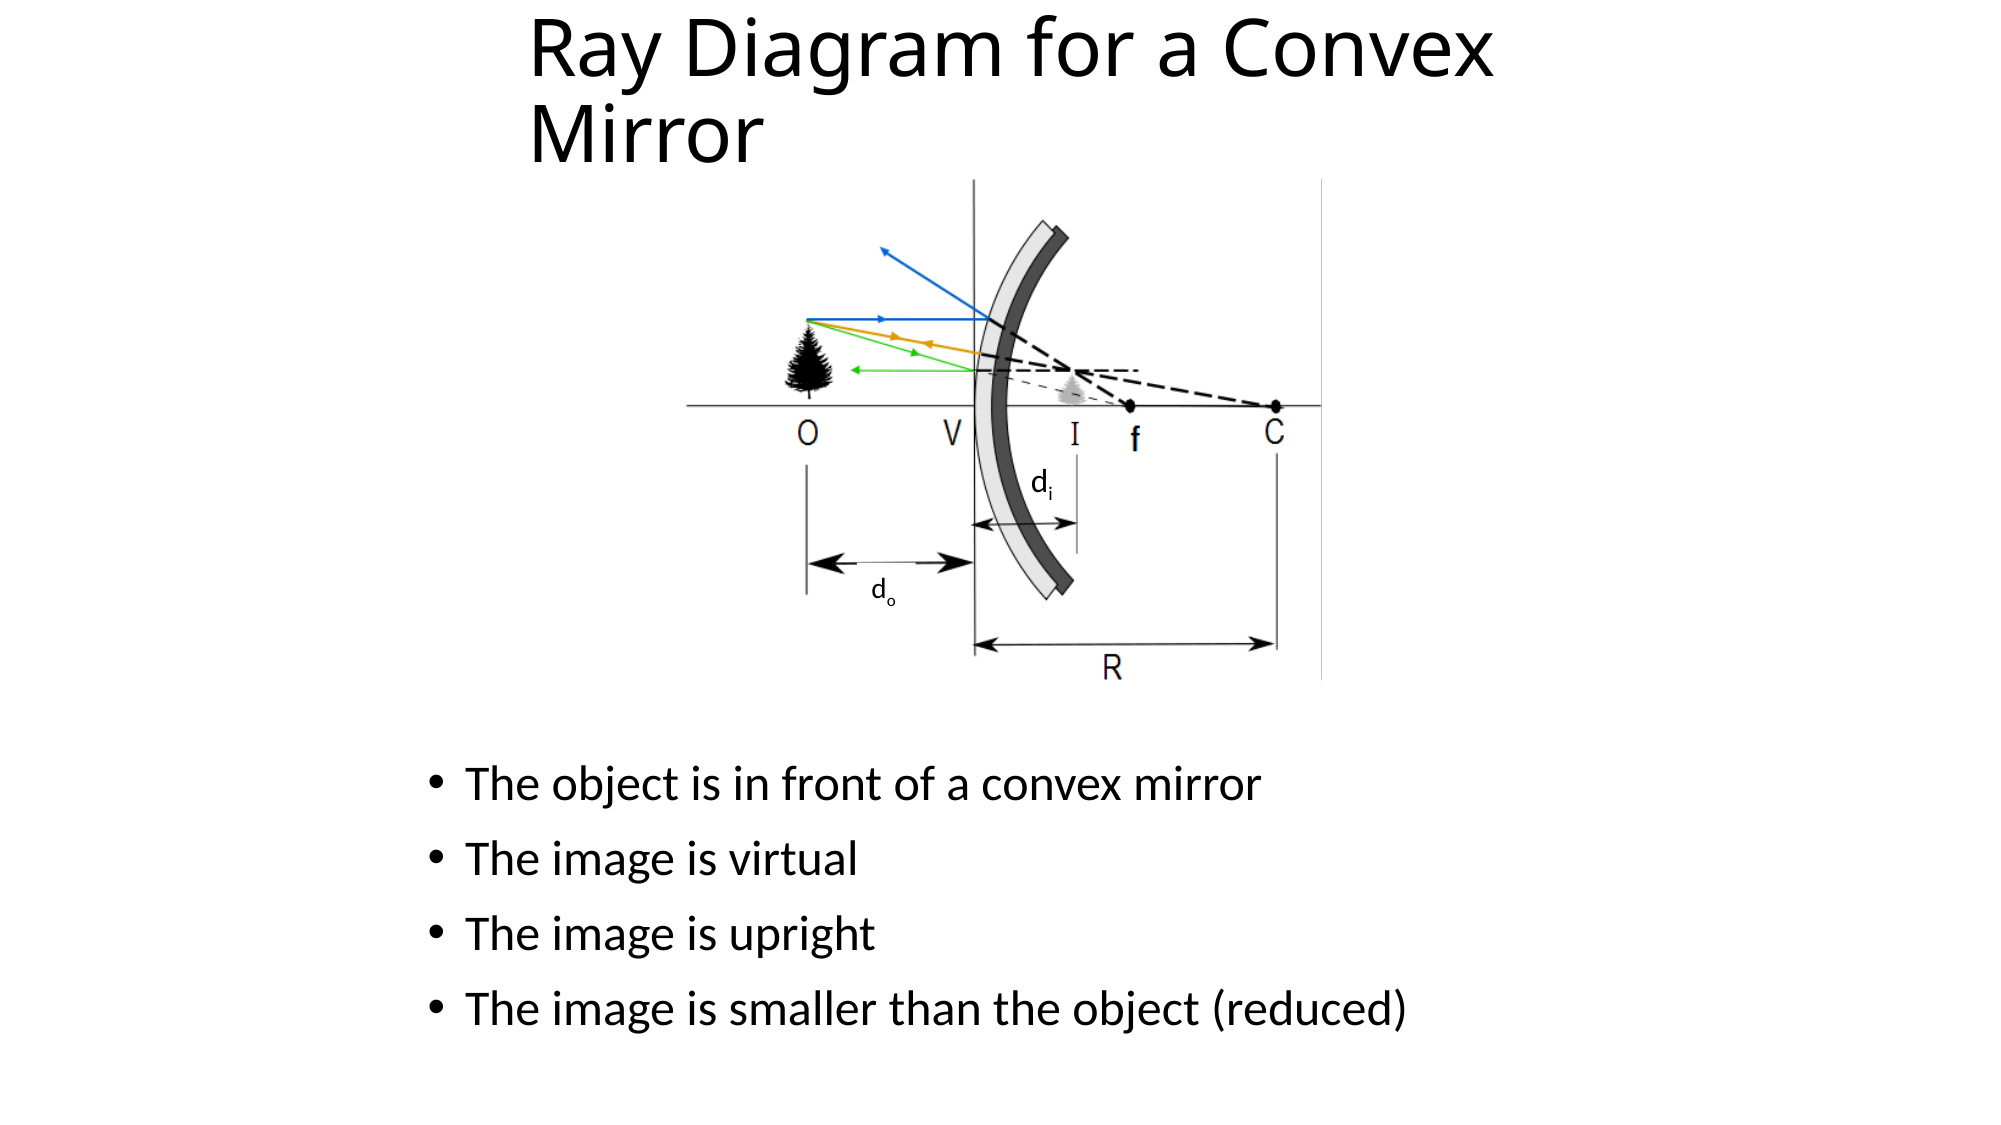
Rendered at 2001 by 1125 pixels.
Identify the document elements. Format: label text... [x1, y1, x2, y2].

picture [686, 179, 1323, 681]
title Ray Diagram for a Convex Mirror [512, 0, 1716, 188]
list The object is in front of a convex mirror The image is virtual The image is upright The image is smaller than the object (reduced) [412, 750, 1688, 1075]
